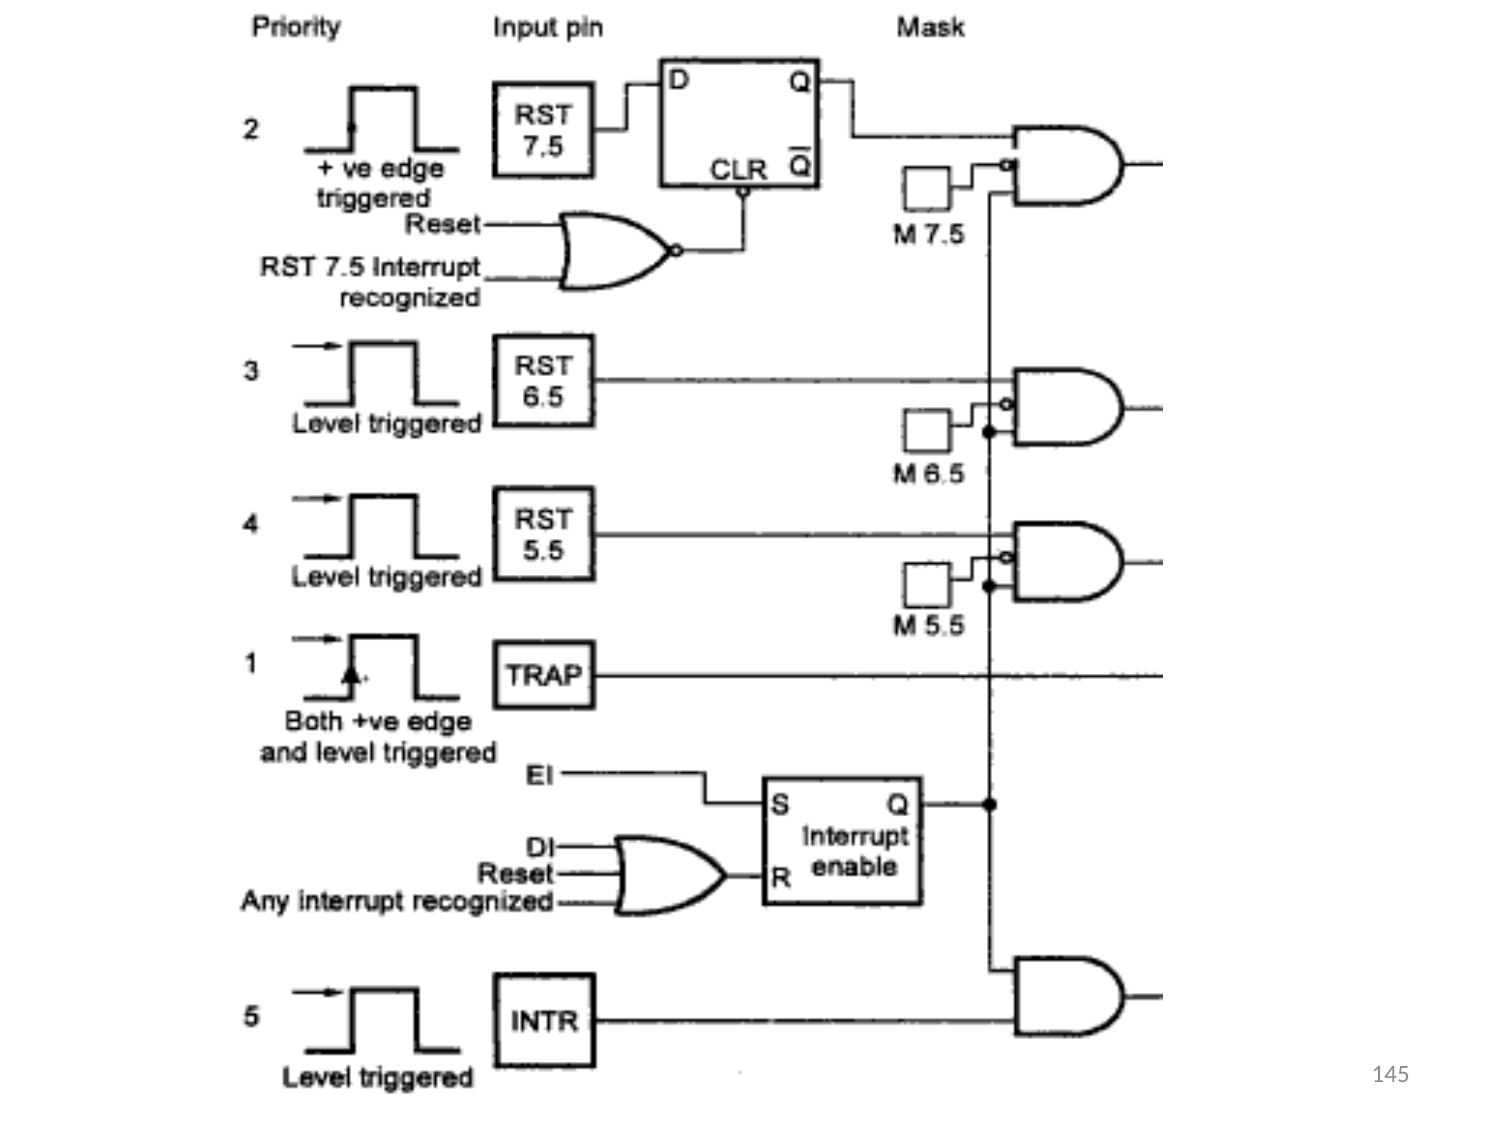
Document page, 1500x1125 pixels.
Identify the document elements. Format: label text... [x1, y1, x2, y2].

picture [199, 0, 1163, 1117]
slide_number 145 [1166, 1042, 1425, 1103]
